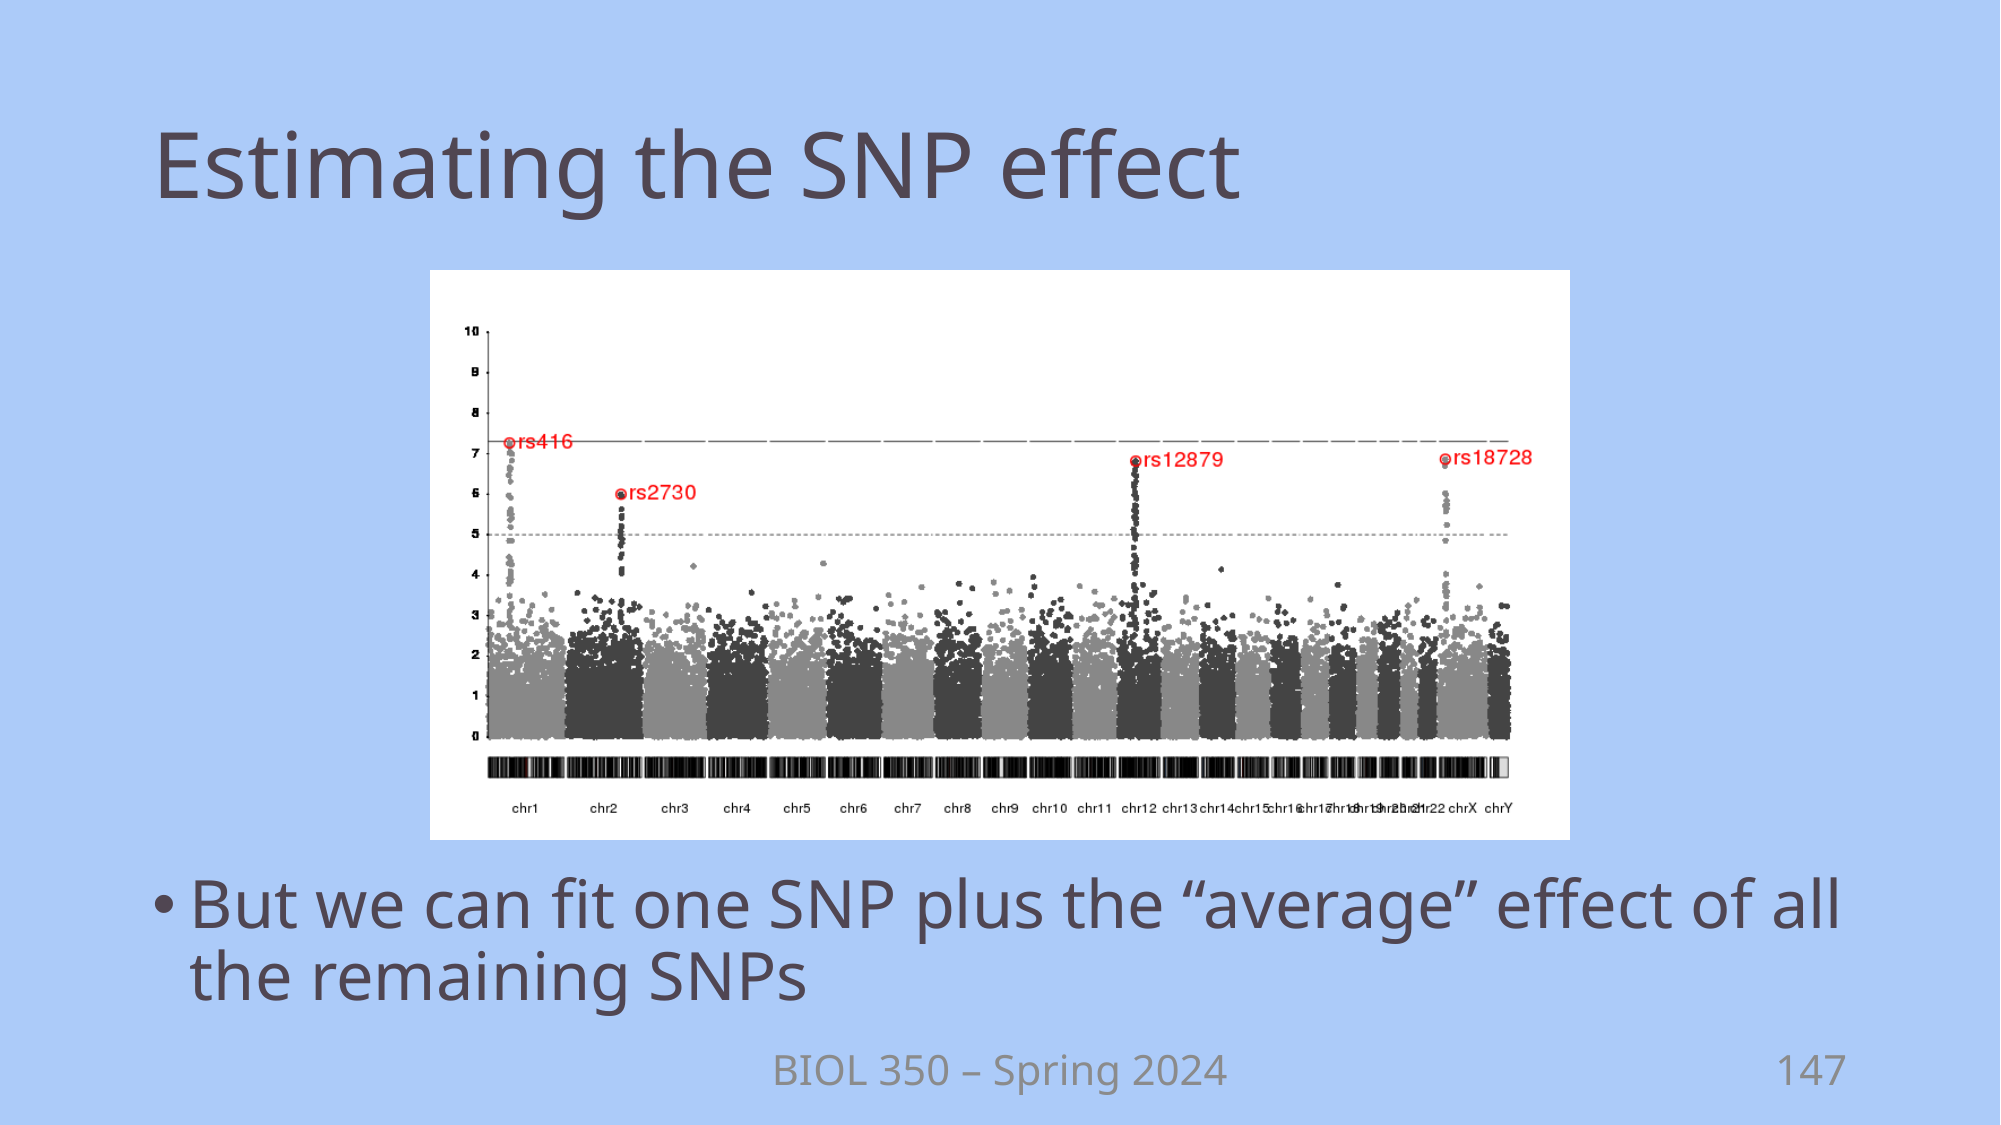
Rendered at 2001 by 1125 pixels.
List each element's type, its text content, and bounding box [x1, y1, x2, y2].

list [430, 269, 1570, 840]
title Estimating the SNP effect [137, 59, 1863, 278]
list But we can fit one SNP plus the “average” effect of all the remaining SNPs [137, 863, 1863, 1038]
footer BIOL 350 – Spring 2024 [662, 1042, 1338, 1103]
slide_number 147 [1412, 1042, 1863, 1103]
